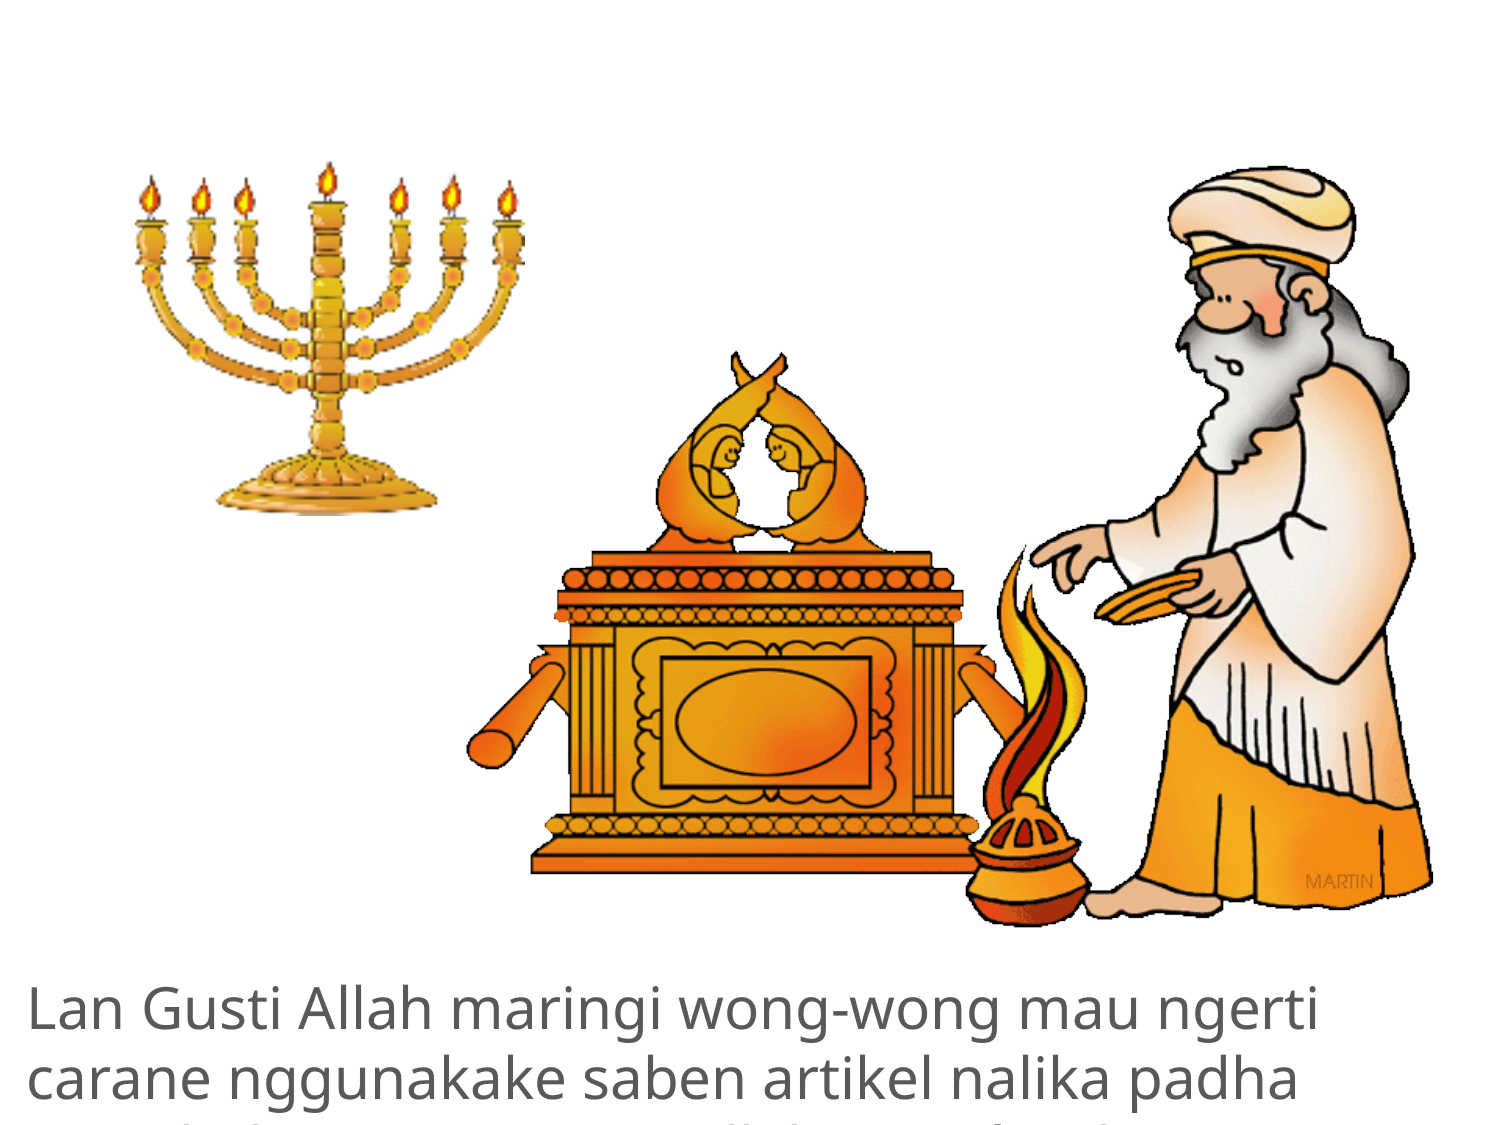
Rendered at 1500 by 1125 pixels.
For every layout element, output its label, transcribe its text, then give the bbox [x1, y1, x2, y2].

picture [135, 144, 1468, 967]
text_box Lan Gusti Allah maringi wong-wong mau ngerti carane nggunakake saben artikel nalika padha nyembah marang Gusti Allah ing Kémah Suci. [11, 964, 1498, 1125]
